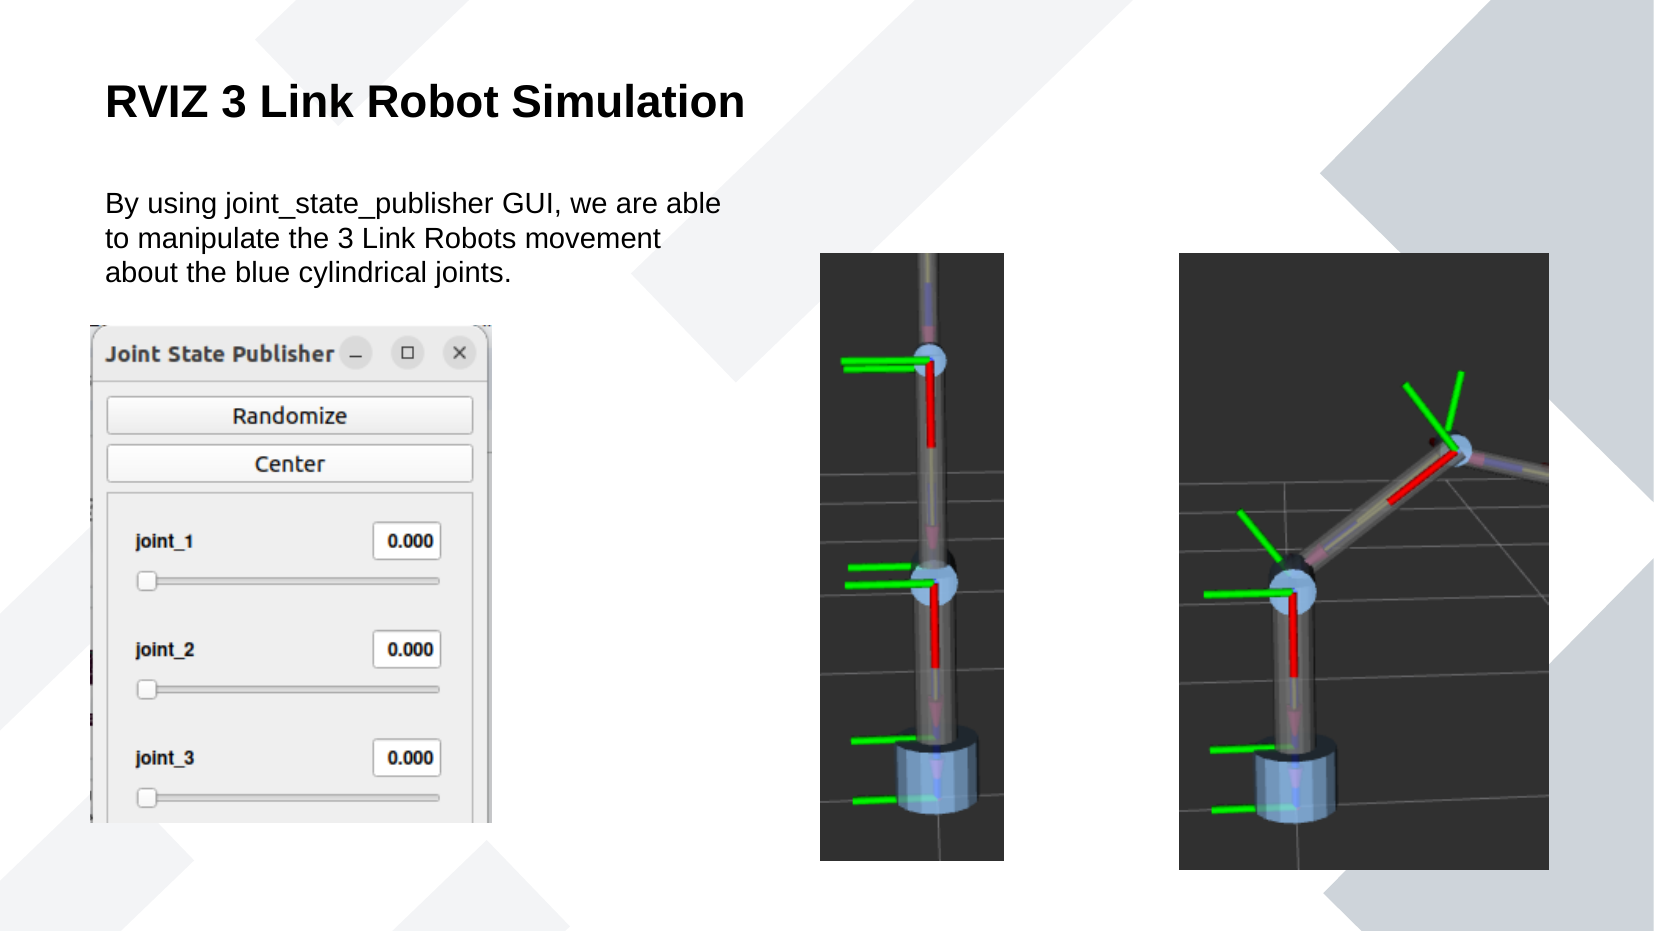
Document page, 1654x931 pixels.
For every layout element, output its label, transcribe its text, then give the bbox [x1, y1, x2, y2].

picture [1179, 253, 1549, 870]
text_box By using joint_state_publisher GUI, we are able to manipulate the 3 Link Robots movement about the blue cylindrical joints. [90, 168, 742, 351]
picture [820, 253, 1004, 861]
picture [89, 325, 493, 823]
text_box RVIZ 3 Link Robot Simulation [90, 56, 1093, 169]
